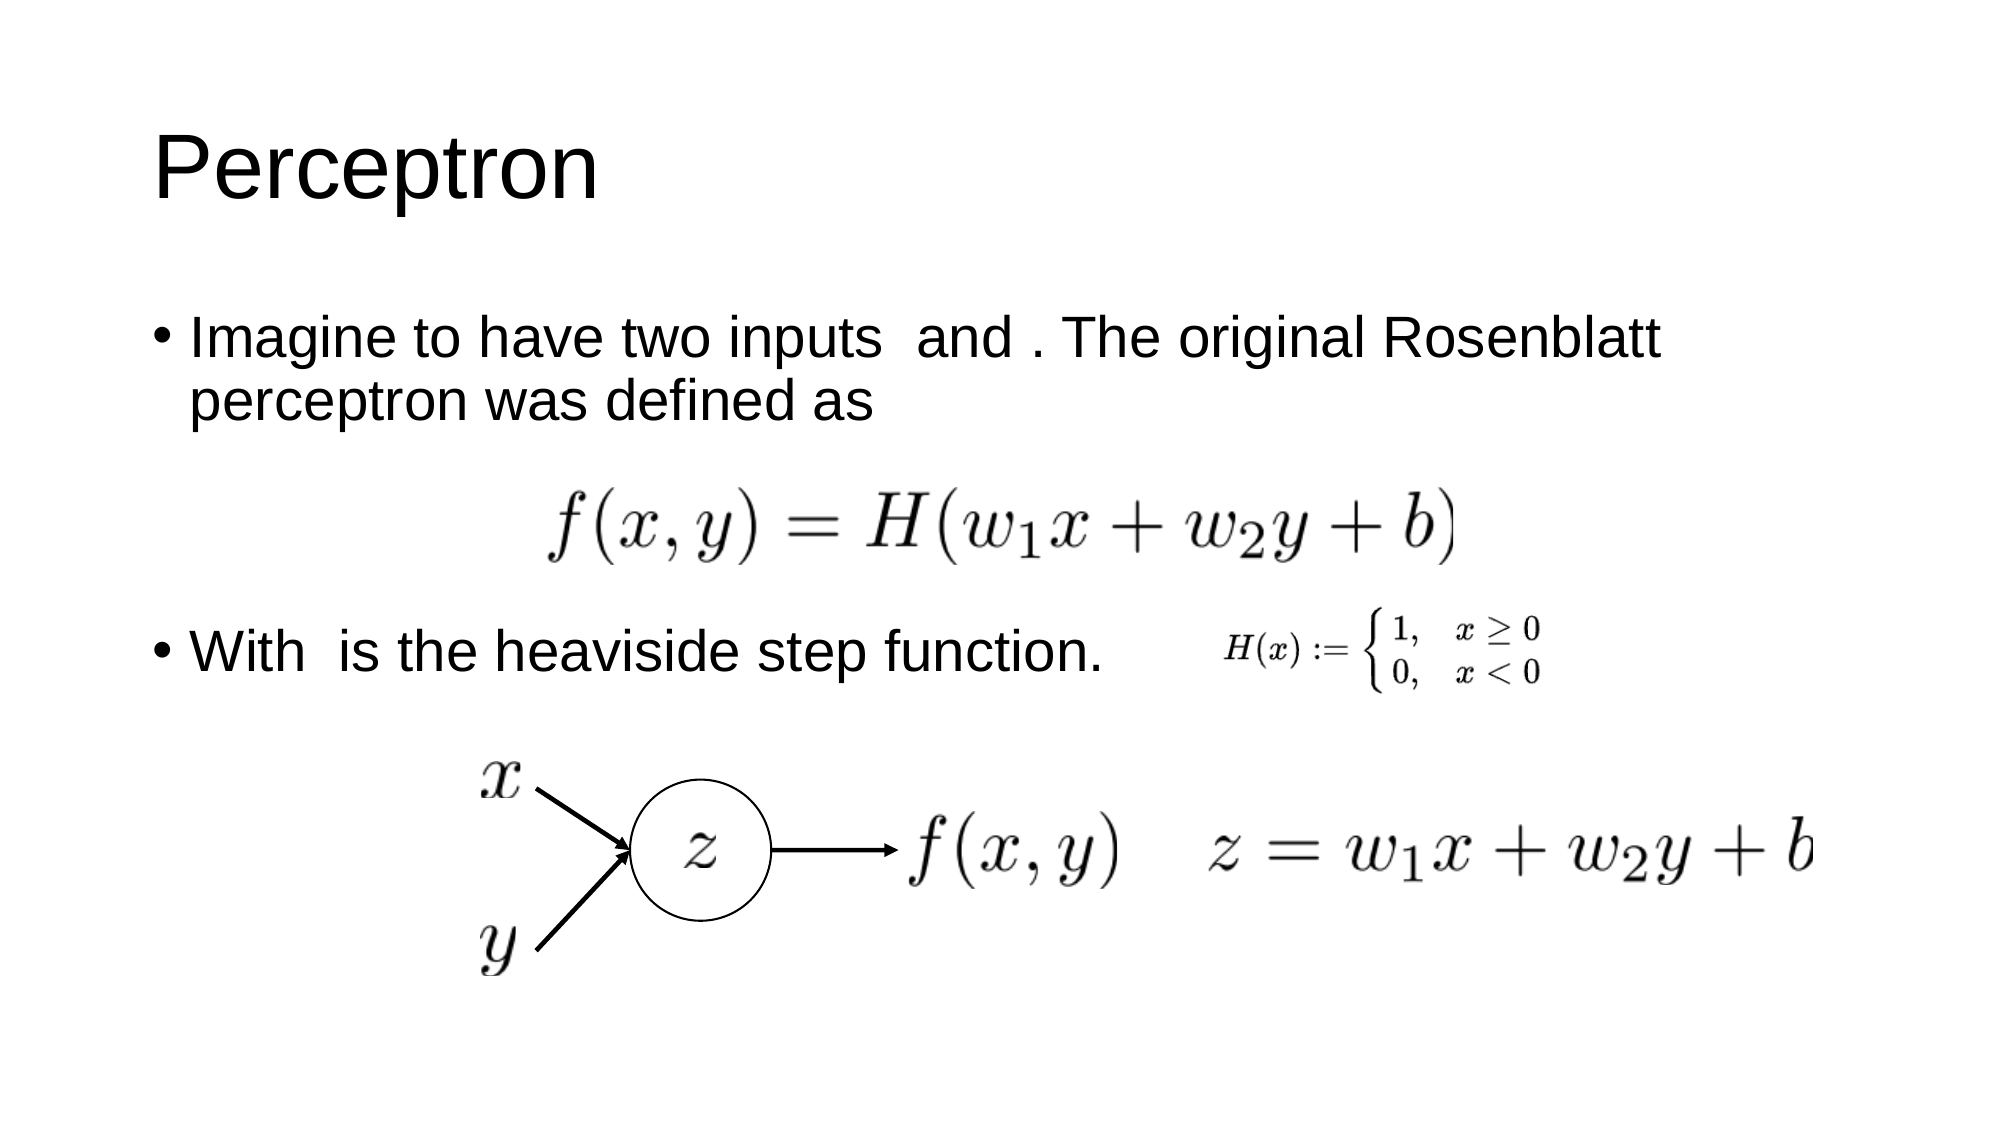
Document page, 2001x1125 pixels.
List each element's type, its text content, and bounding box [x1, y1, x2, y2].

picture [908, 811, 1118, 889]
picture [680, 832, 716, 868]
picture [480, 761, 521, 798]
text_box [536, 850, 630, 951]
picture [546, 487, 1454, 565]
picture [480, 925, 516, 976]
title Perceptron [137, 59, 1863, 278]
picture [1206, 590, 1574, 697]
picture [1206, 815, 1813, 885]
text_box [536, 788, 630, 850]
text_box [630, 778, 773, 922]
